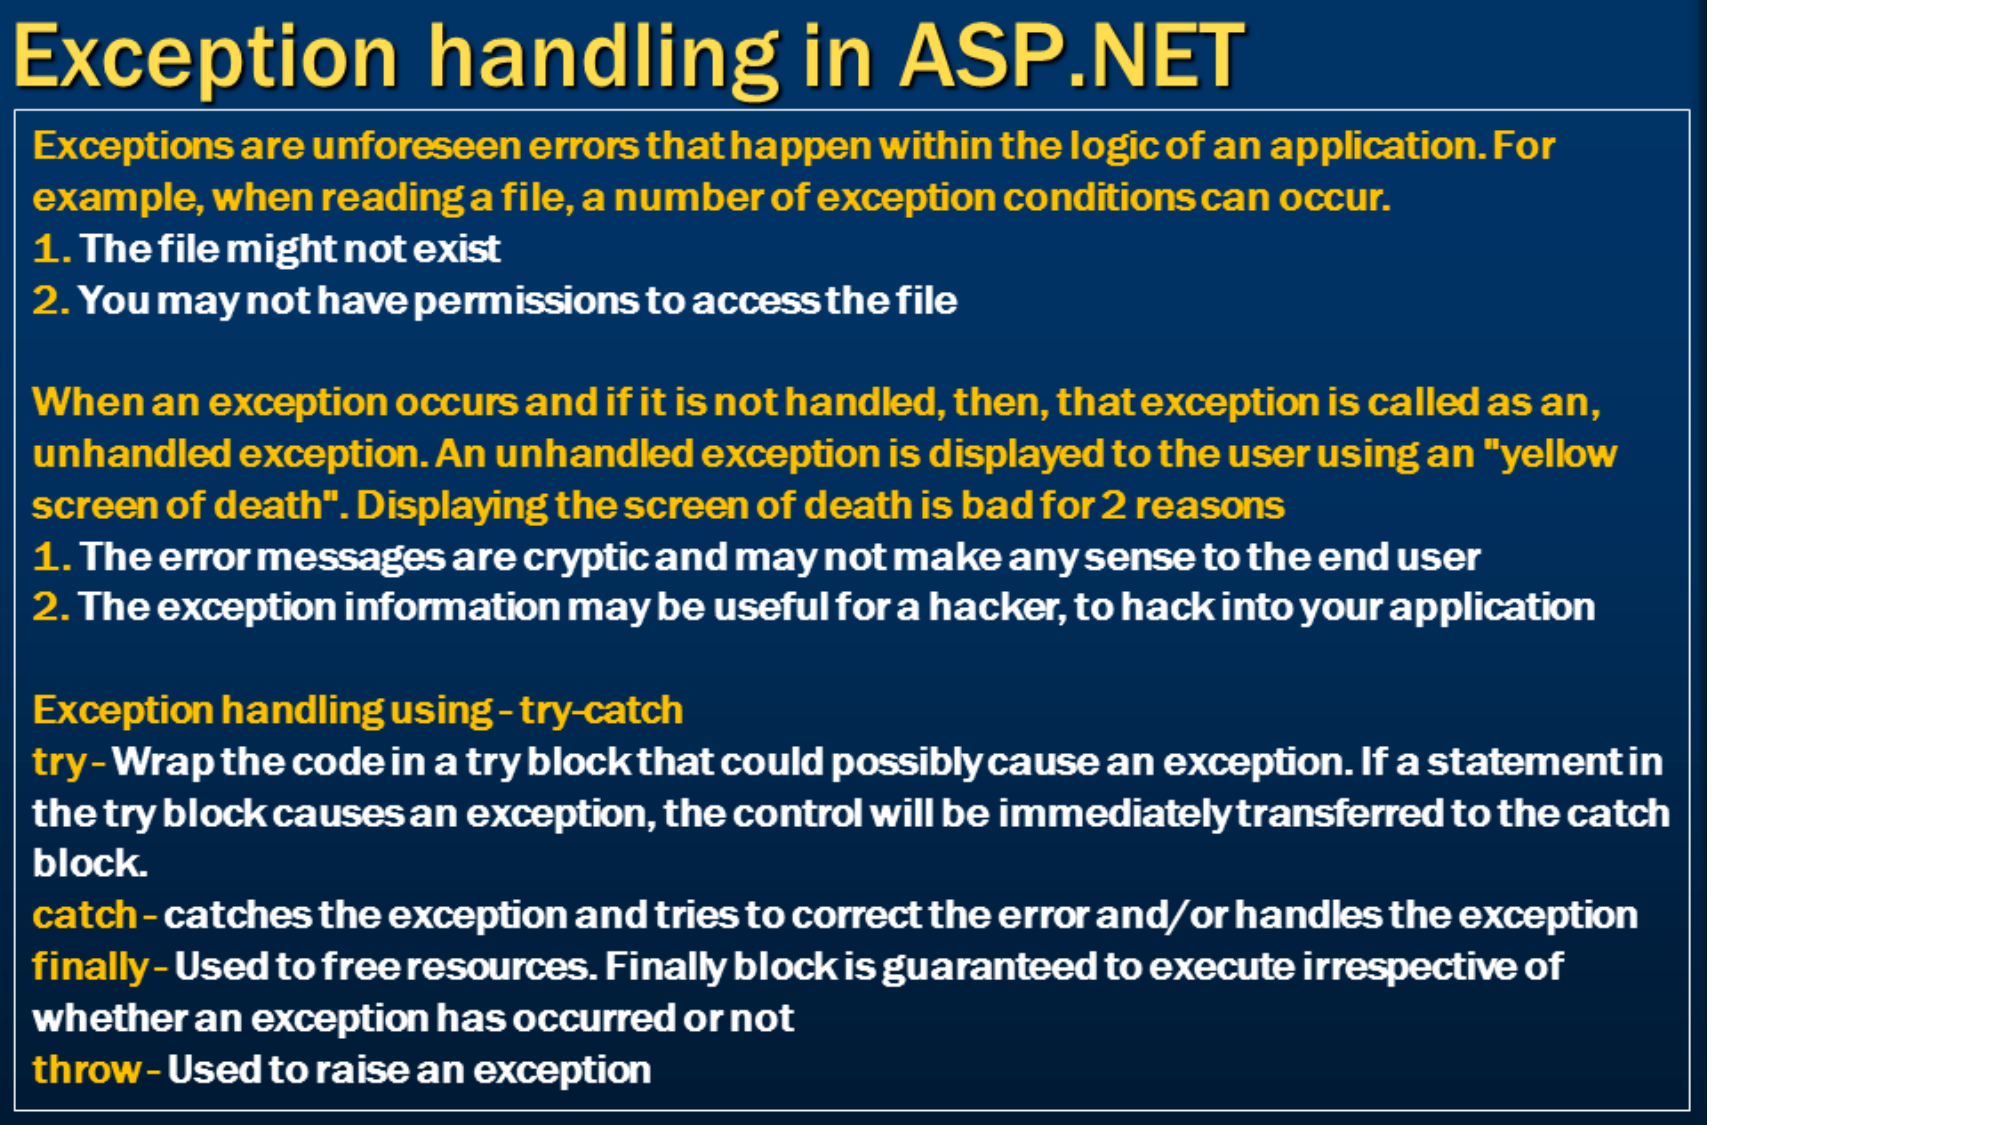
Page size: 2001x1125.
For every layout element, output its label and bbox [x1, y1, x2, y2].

list [0, 0, 1707, 1125]
